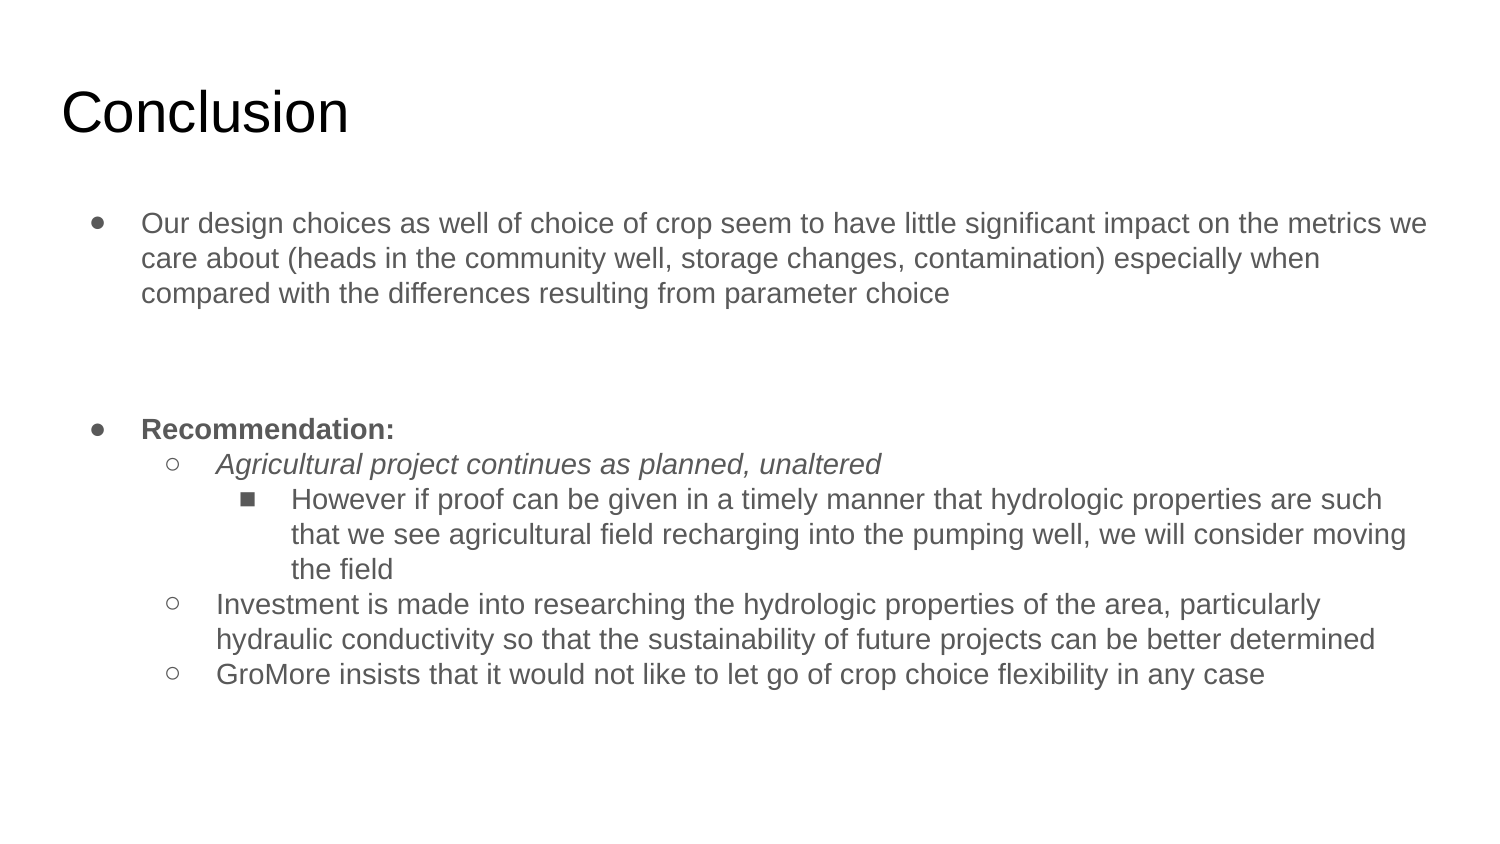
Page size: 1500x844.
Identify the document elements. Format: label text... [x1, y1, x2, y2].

title Conclusion [46, 58, 1444, 153]
list Our design choices as well of choice of crop seem to have little significant impact on the metrics we care about (heads in the community well, storage changes, contamination) especially when compared with the differences resulting from parameter choice Recommendation: Agricultural project continues as planned, unaltered However if proof can be given in a timely manner that hydrologic properties are such that we see agricultural field recharging into the pumping well, we will consider moving the field Investment is made into researching the hydrologic properties of the area, particularly hydraulic conductivity so that the sustainability of future projects can be better determined GroMore insists that it would not like to let go of crop choice flexibility in any case [51, 189, 1449, 750]
